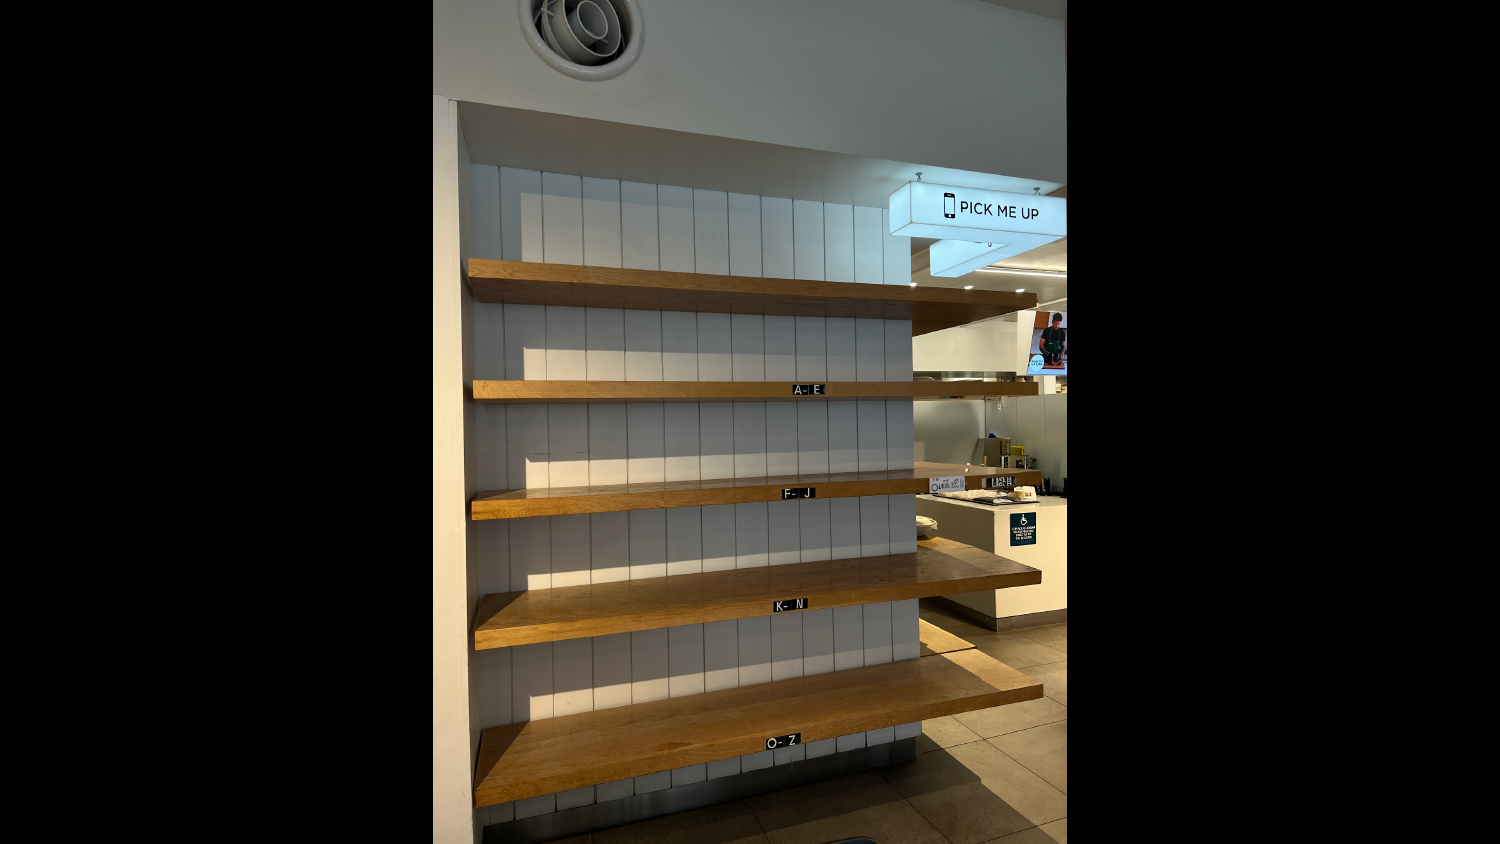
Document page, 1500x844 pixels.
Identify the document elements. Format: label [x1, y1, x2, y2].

picture [433, 0, 1067, 844]
